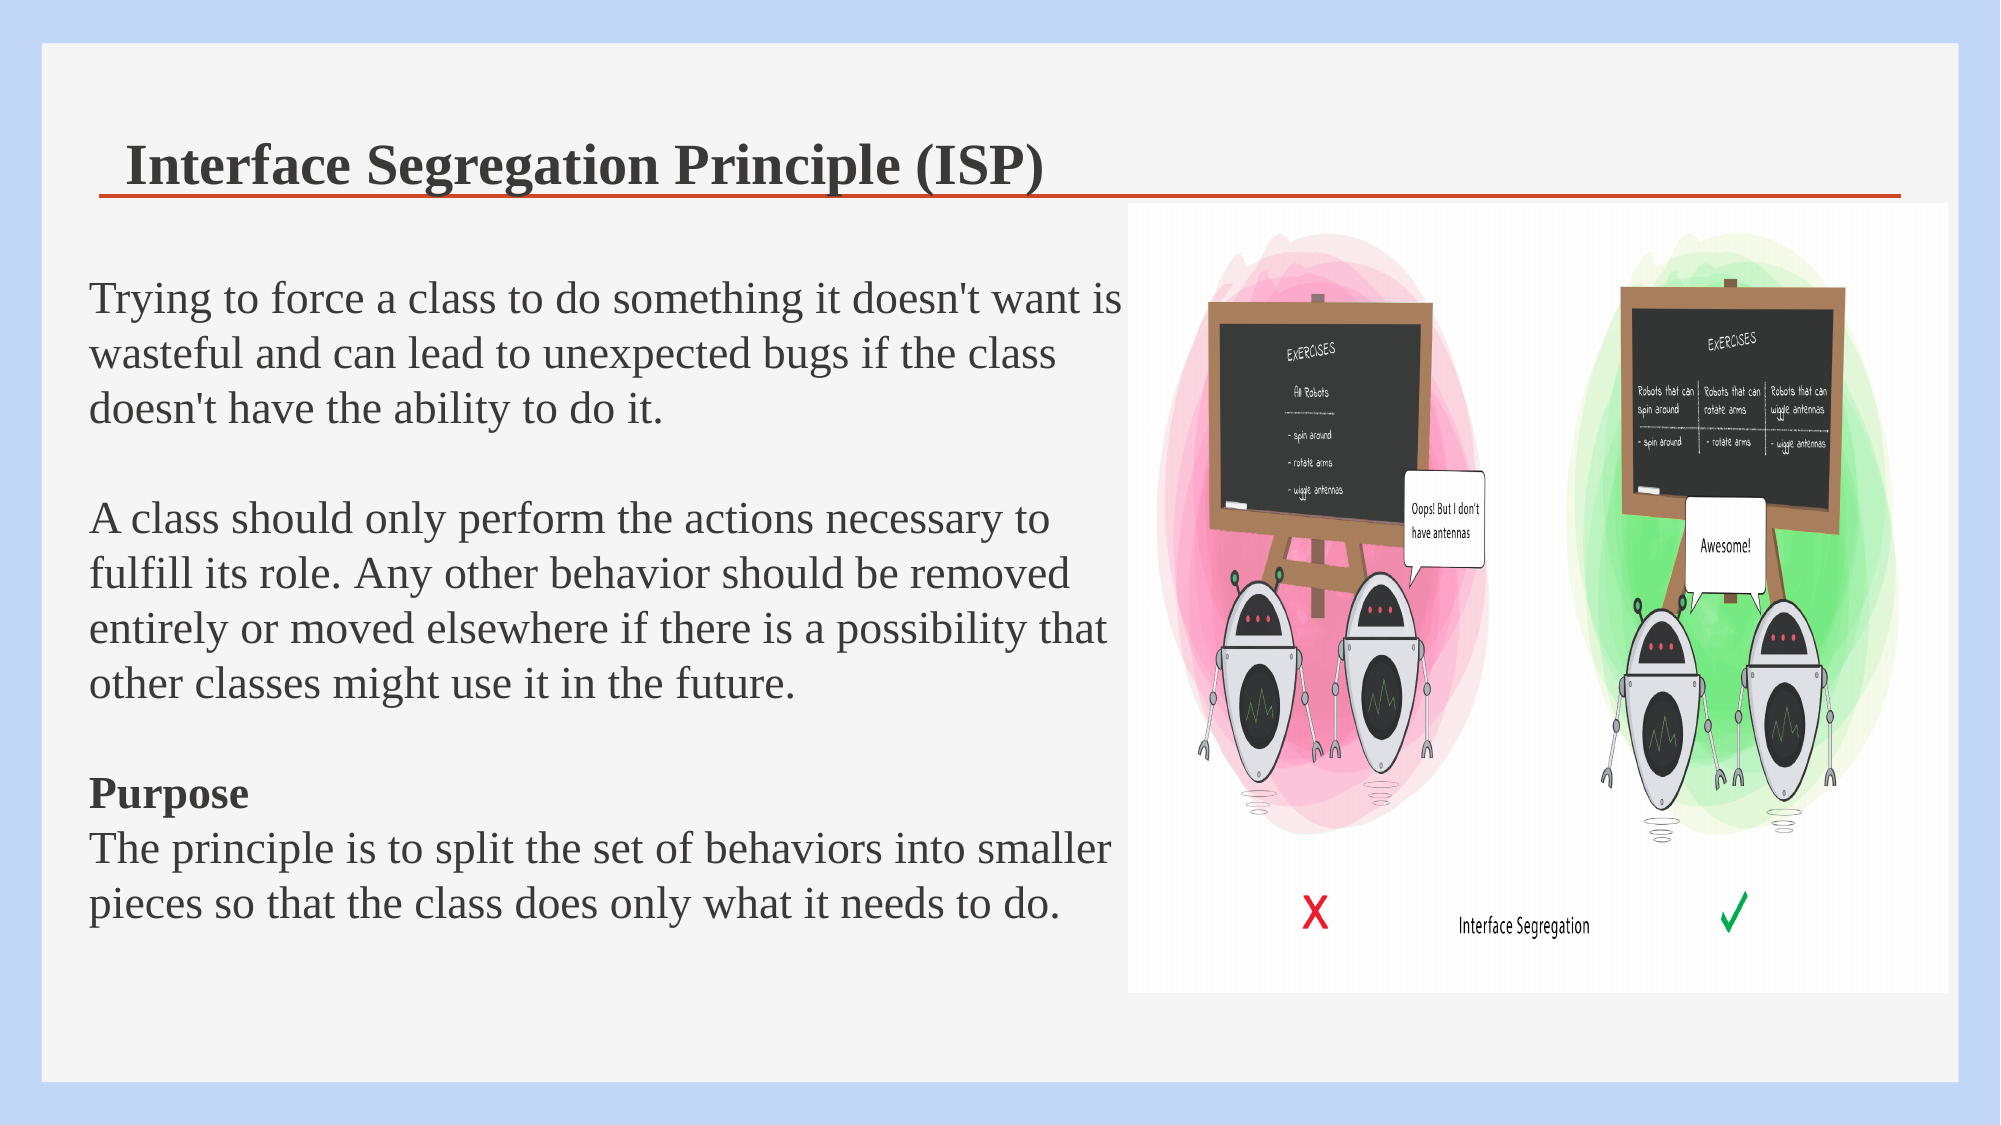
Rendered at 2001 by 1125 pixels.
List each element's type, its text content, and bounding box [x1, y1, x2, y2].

picture [1128, 203, 1948, 993]
text_box Interface Segregation Principle (ISP) [110, 98, 1239, 204]
title Trying to force a class to do something it doesn't want is wasteful and can lead to unexpected bugs if the class doesn't have the ability to do it. A class should only perform the actions necessary to fulfill its role. Any other behavior should be removed entirely or moved elsewhere if there is a possibility that other classes might use it in the future. Purpose The principle is to split the set of behaviors into smaller pieces so that the class does only what it needs to do. [73, 224, 1128, 936]
